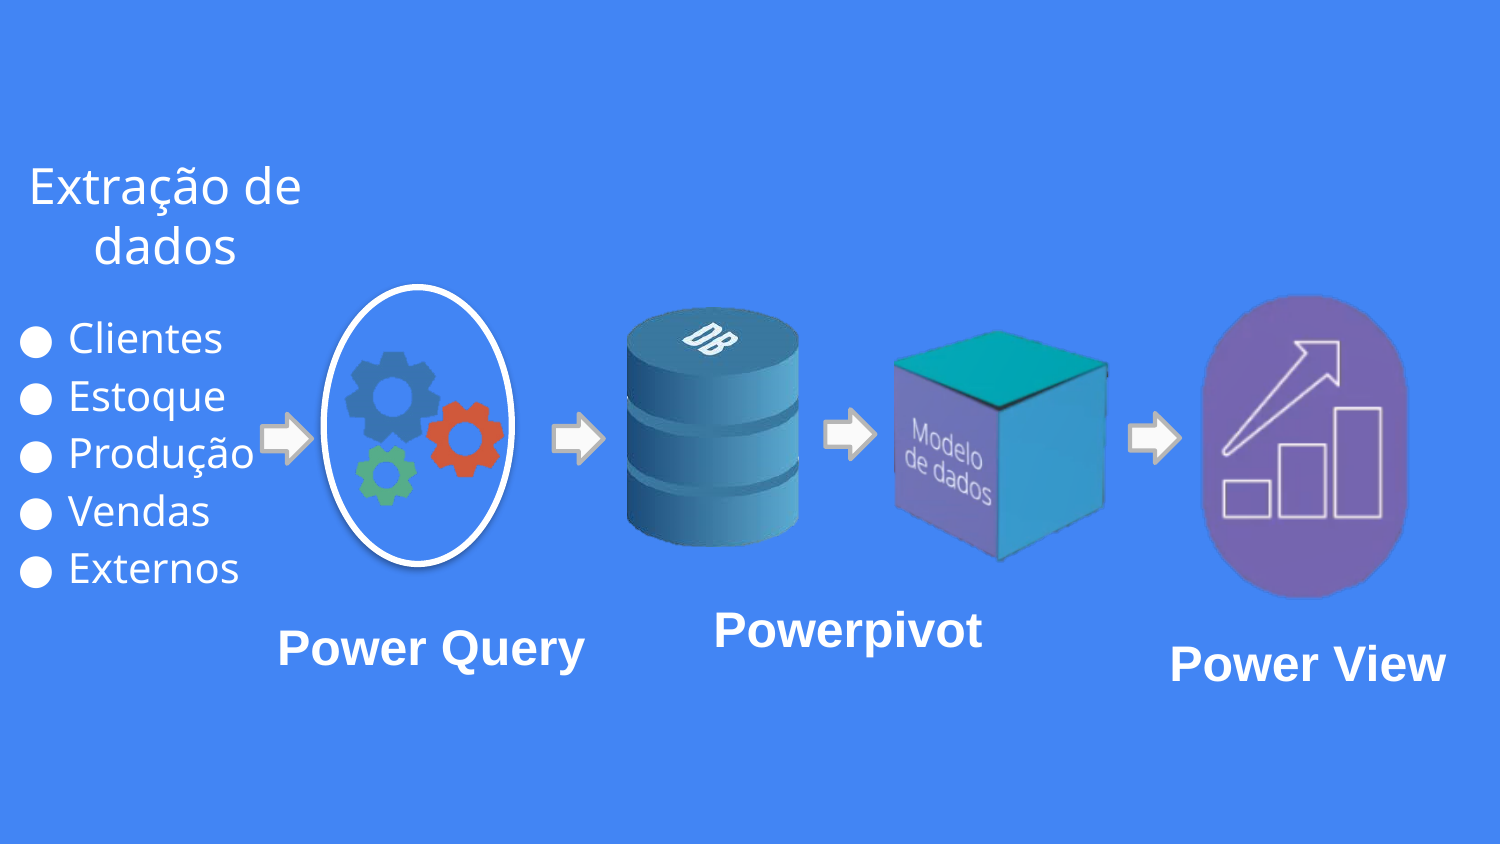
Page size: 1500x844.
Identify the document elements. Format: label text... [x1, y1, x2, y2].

text_box Power Query [262, 607, 604, 684]
text_box Powerpivot [698, 589, 1001, 666]
text_box Power View [1154, 623, 1465, 700]
text_box [356, 530, 480, 564]
title Extração de dados [0, 200, 348, 290]
picture [1191, 239, 1437, 605]
text_box [1133, 412, 1181, 463]
picture [330, 333, 519, 522]
text_box [825, 409, 876, 460]
picture [625, 307, 800, 547]
text_box [553, 413, 604, 464]
picture [894, 294, 1129, 572]
text_box [262, 413, 313, 464]
text_box [349, 287, 487, 331]
list Clientes Estoque Produção Vendas Externos [0, 289, 291, 394]
